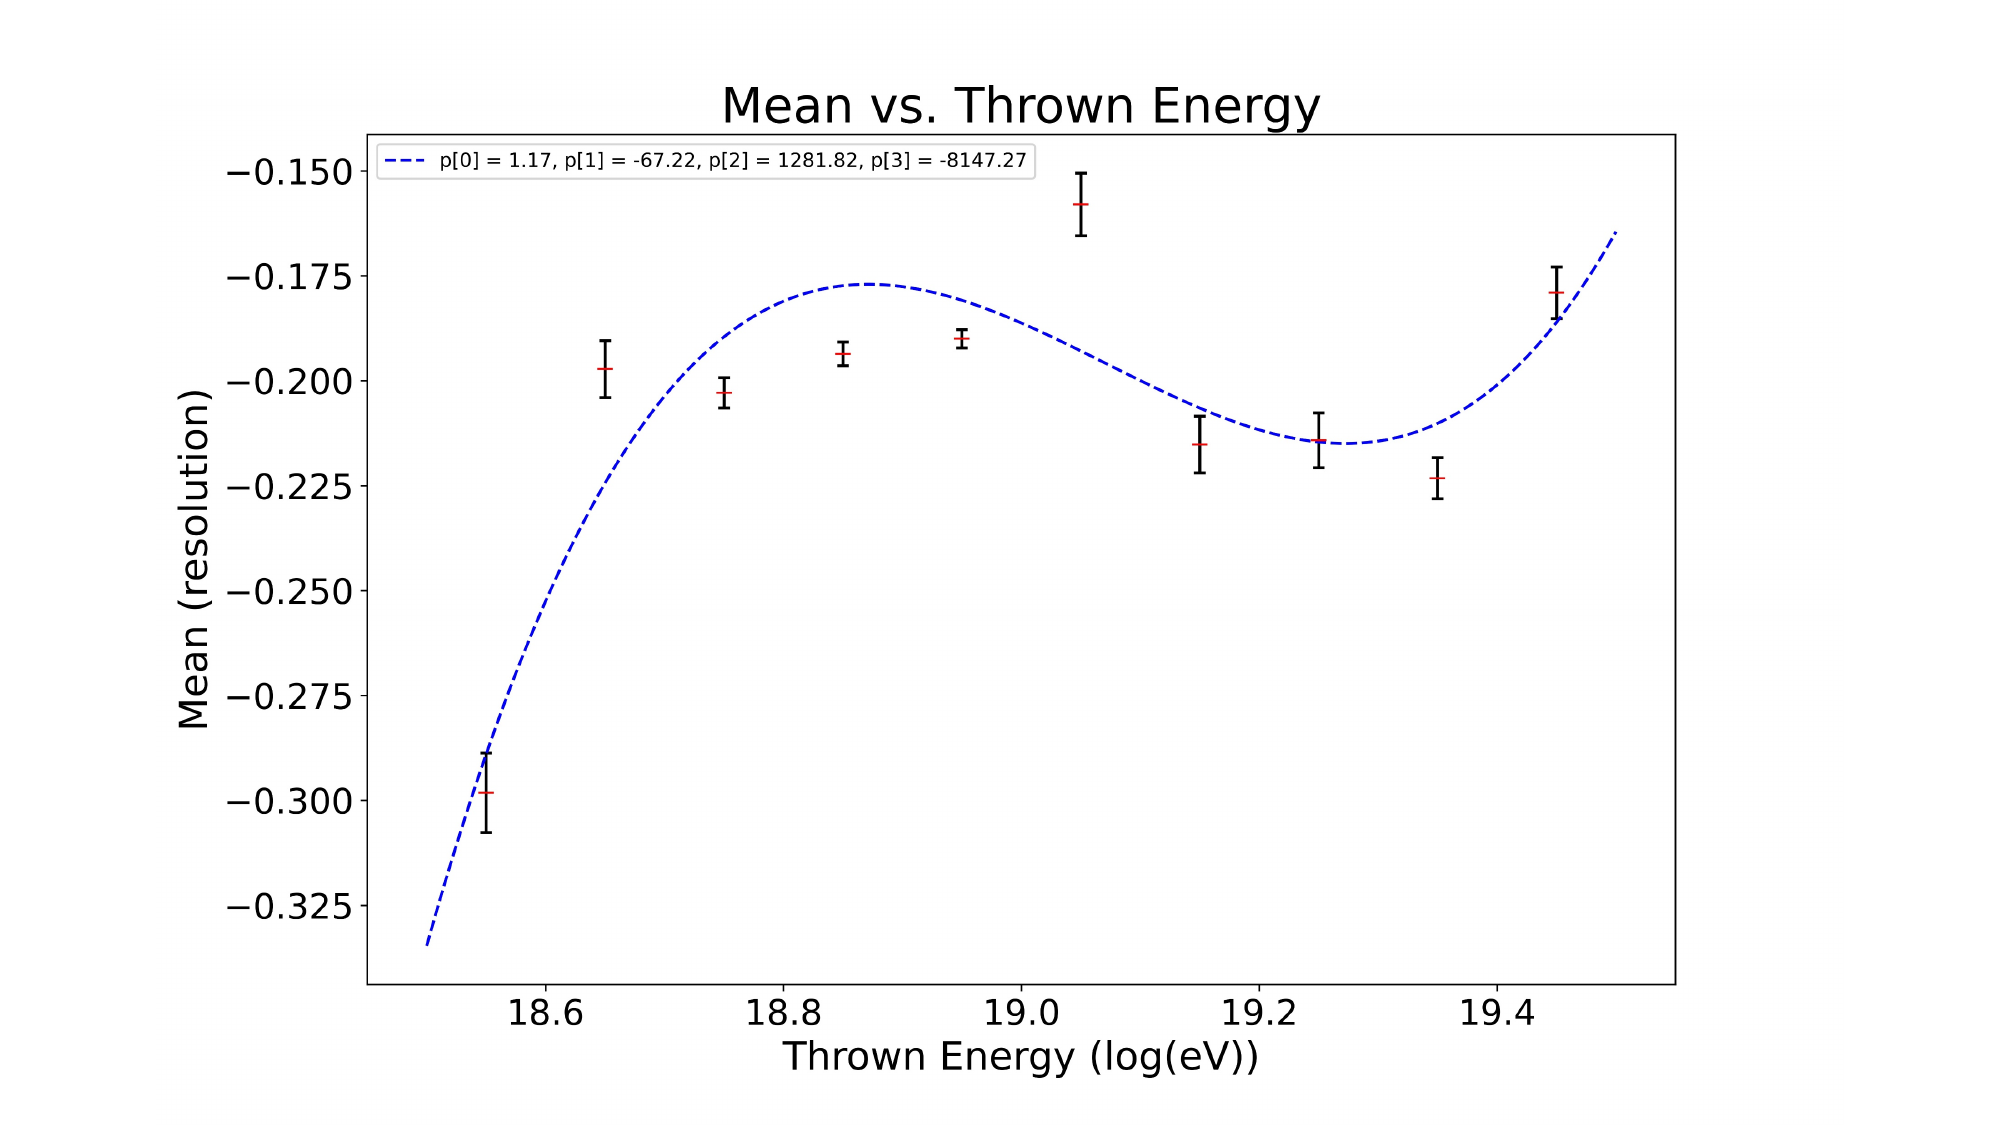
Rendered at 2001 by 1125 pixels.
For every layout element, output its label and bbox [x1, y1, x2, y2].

picture [156, 0, 1844, 1125]
